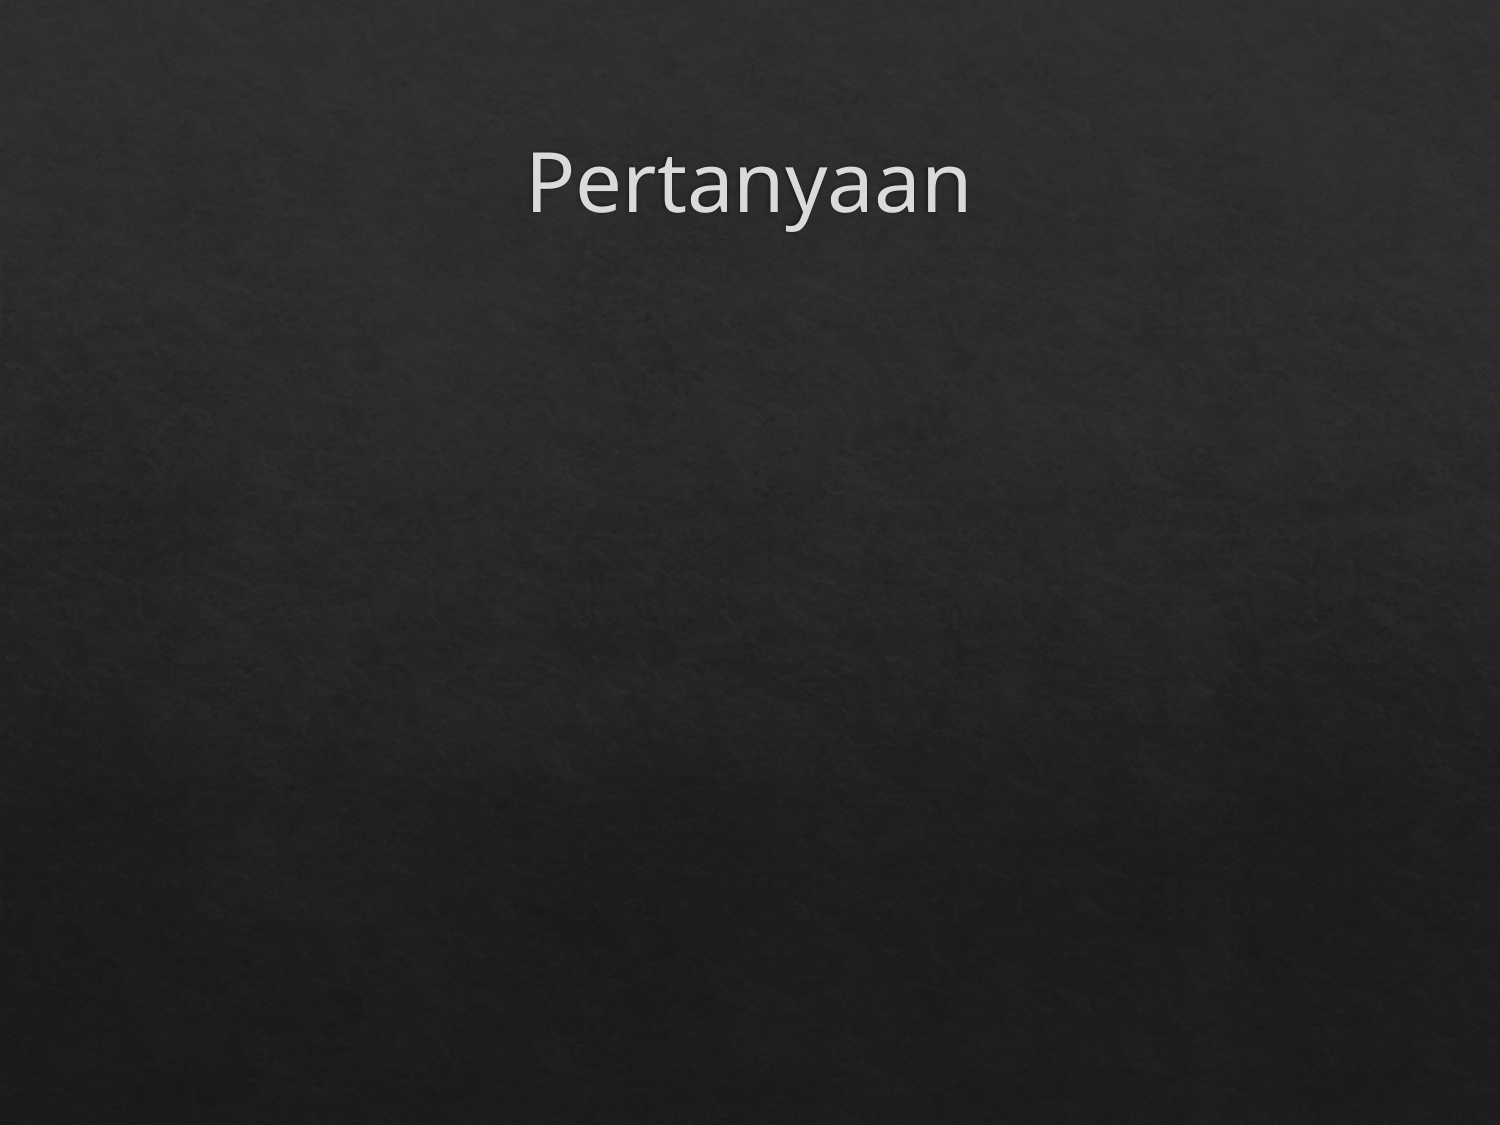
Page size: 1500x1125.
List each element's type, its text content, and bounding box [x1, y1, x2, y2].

title Pertanyaan [112, 99, 1387, 260]
